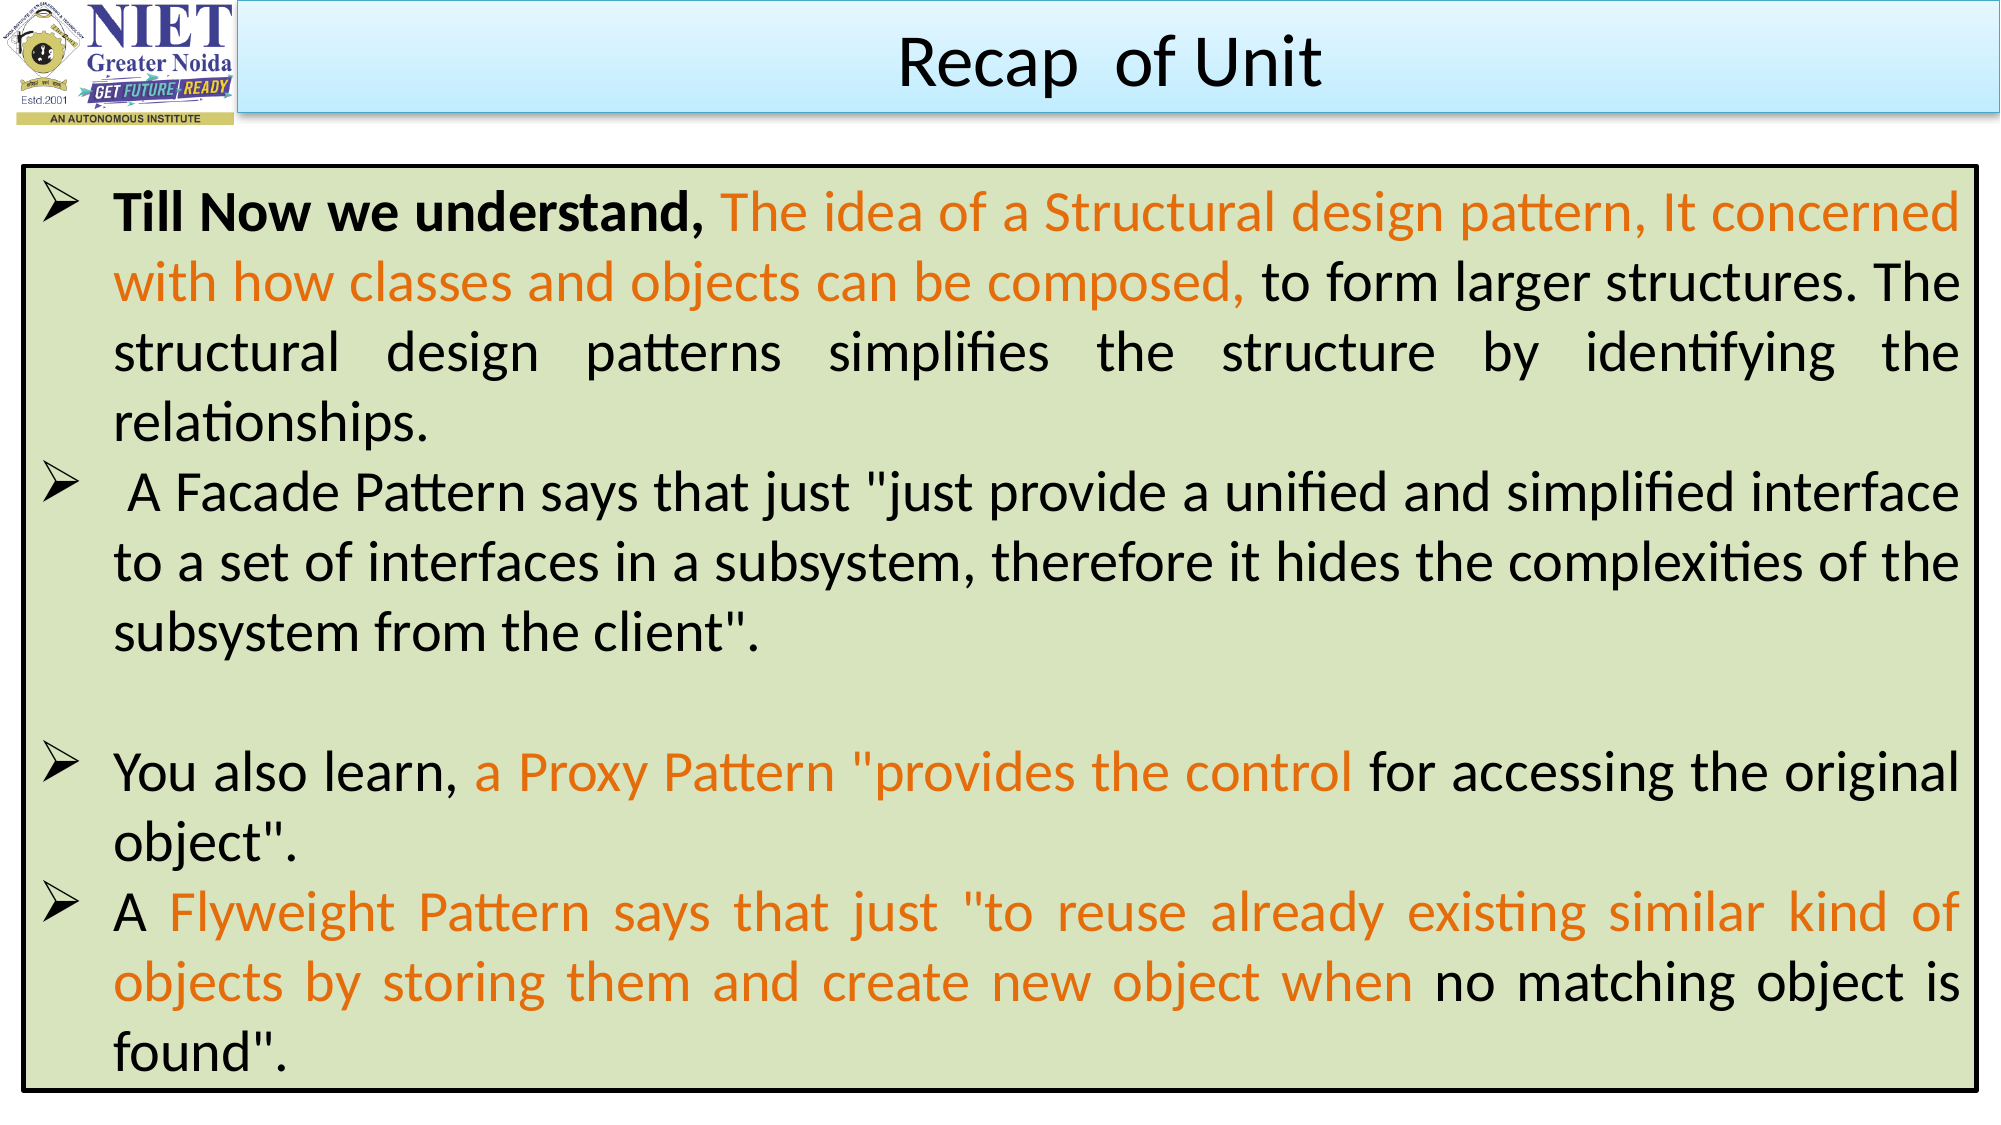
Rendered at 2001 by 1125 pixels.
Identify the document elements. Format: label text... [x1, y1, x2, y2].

text_box Recap of Unit [237, 0, 2000, 113]
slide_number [99, 1091, 567, 1103]
text_box Till Now we understand, The idea of a Structural design pattern, It concerned with how classes and objects can be composed, to form larger structures. The structural design patterns simplifies the structure by identifying the relationships. A Facade Pattern says that just "just provide a unified and simplified interface to a set of interfaces in a subsystem, therefore it hides the complexities of the subsystem from the client". You also learn, a Proxy Pattern "provides the control for accessing the original object". A Flyweight Pattern says that just "to reuse already existing similar kind of objects by storing them and create new object when no matching object is found". [23, 166, 1977, 1091]
picture [3, 2, 234, 125]
slide_number 94 [1433, 1091, 1900, 1103]
